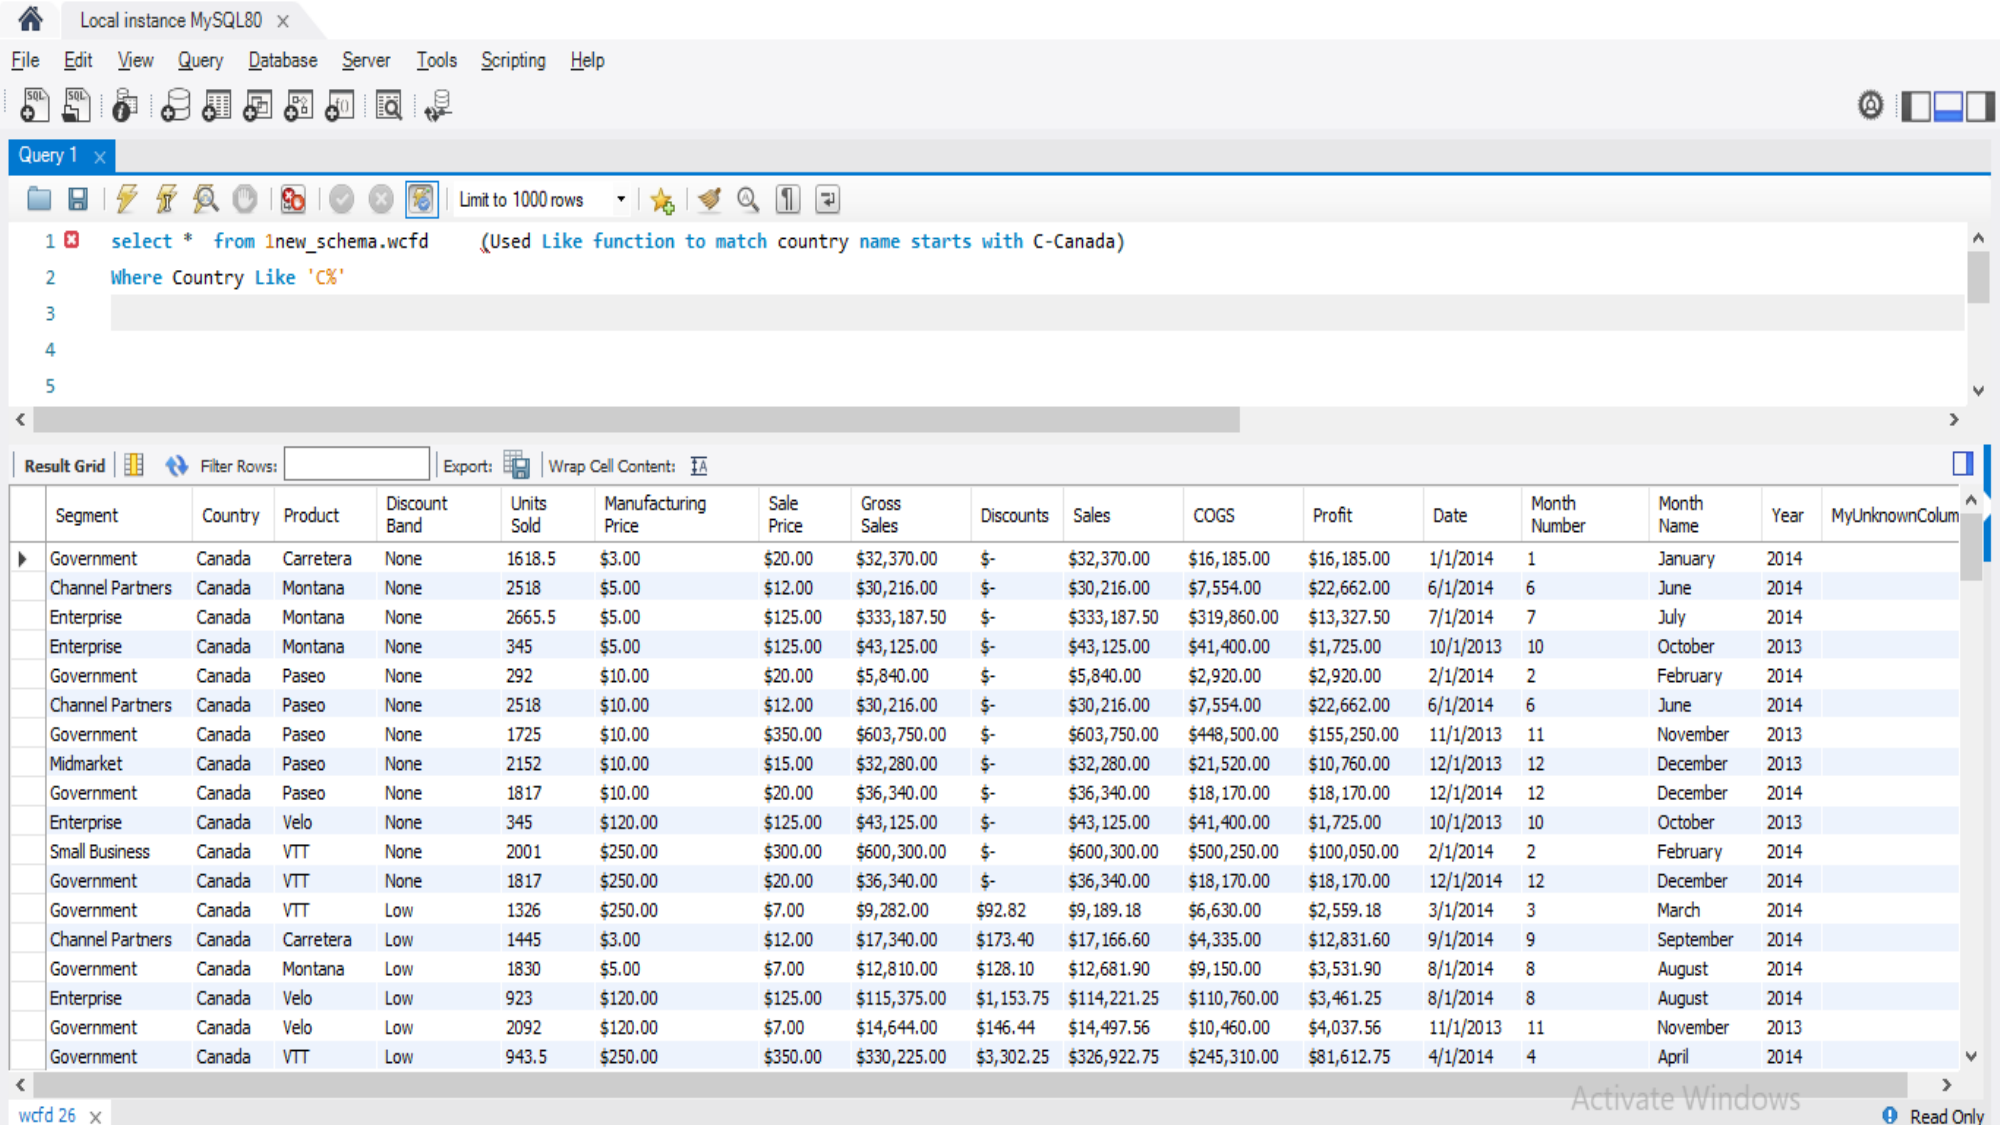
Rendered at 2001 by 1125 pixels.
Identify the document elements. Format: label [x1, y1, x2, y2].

list [0, 0, 2000, 1125]
